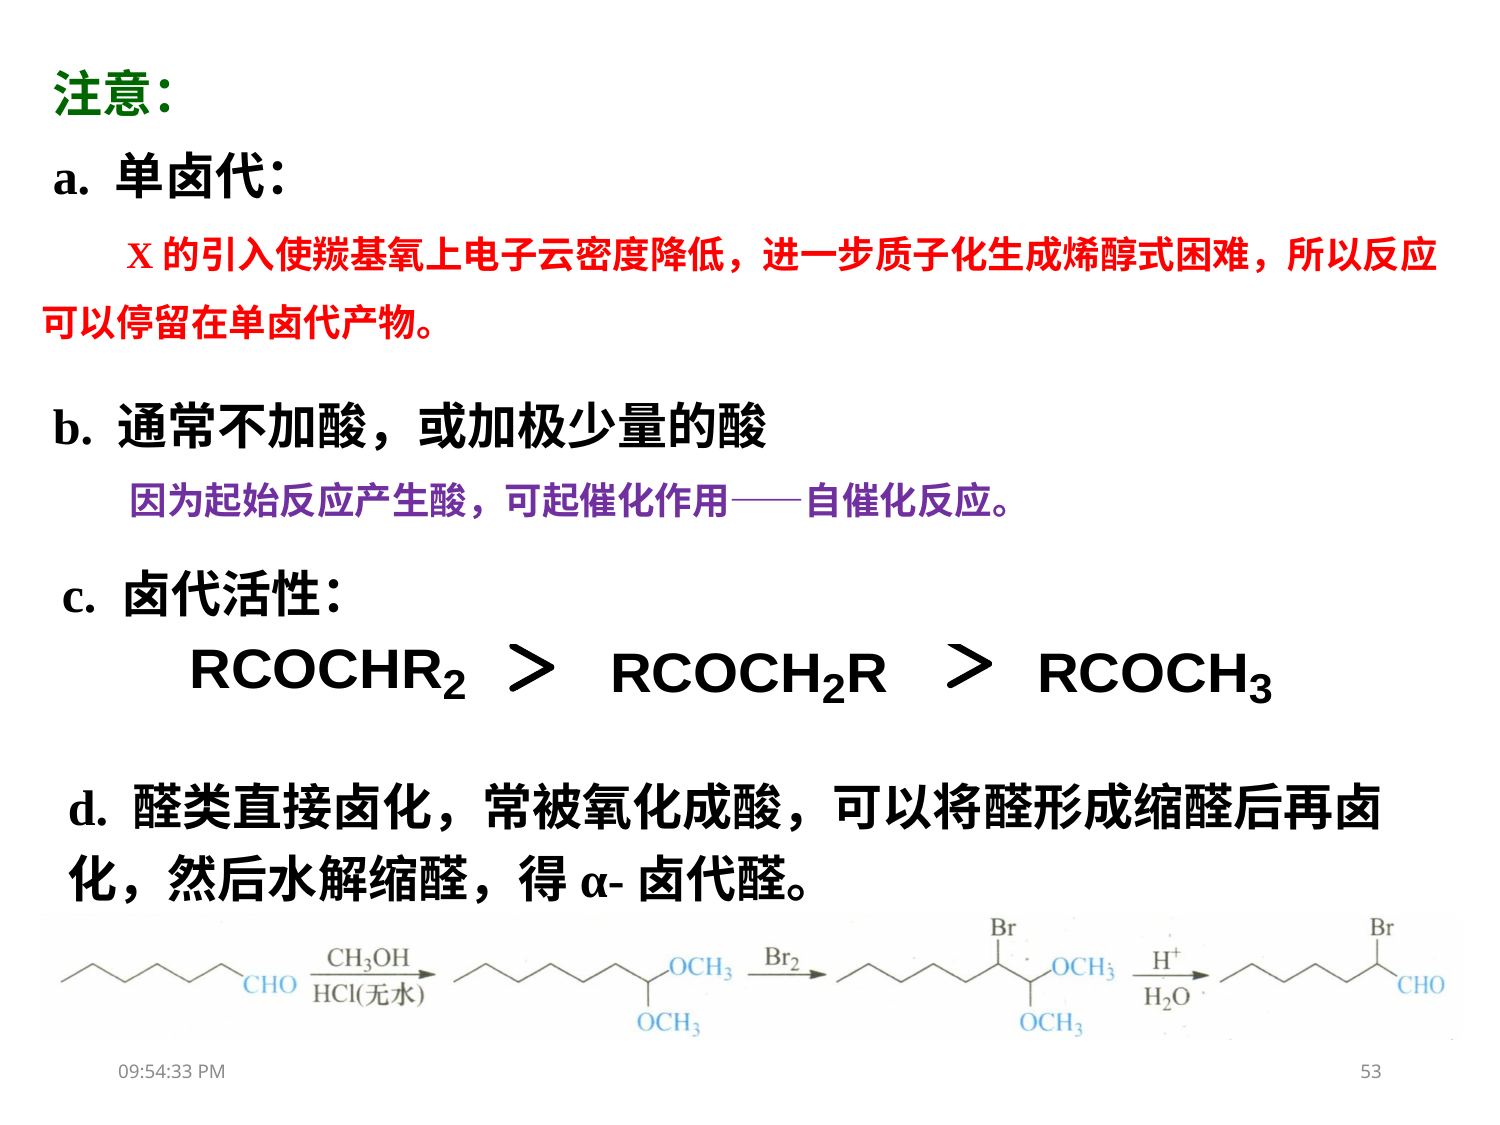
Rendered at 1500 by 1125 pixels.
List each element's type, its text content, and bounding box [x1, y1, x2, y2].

text_box b. 通常不加酸，或加极少量的酸 因为起始反应产生酸，可起催化作用——自催化反应。 [38, 357, 1474, 530]
text_box d. 醛类直接卤化，常被氧化成酸，可以将醛形成缩醛后再卤化，然后水解缩醛，得α-卤代醛。 [53, 756, 1463, 915]
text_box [179, 644, 1282, 726]
text_box a. 单卤代： [38, 137, 789, 212]
slide_number 53 [1059, 1042, 1397, 1103]
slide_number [103, 1042, 441, 1103]
text_box c. 卤代活性： [47, 555, 798, 631]
text_box X的引入使羰基氧上电子云密度降低，进一步质子化生成烯醇式困难，所以反应可以停留在单卤代产物。 [26, 201, 1474, 351]
picture [38, 914, 1462, 1040]
text_box 注意： [38, 42, 789, 130]
